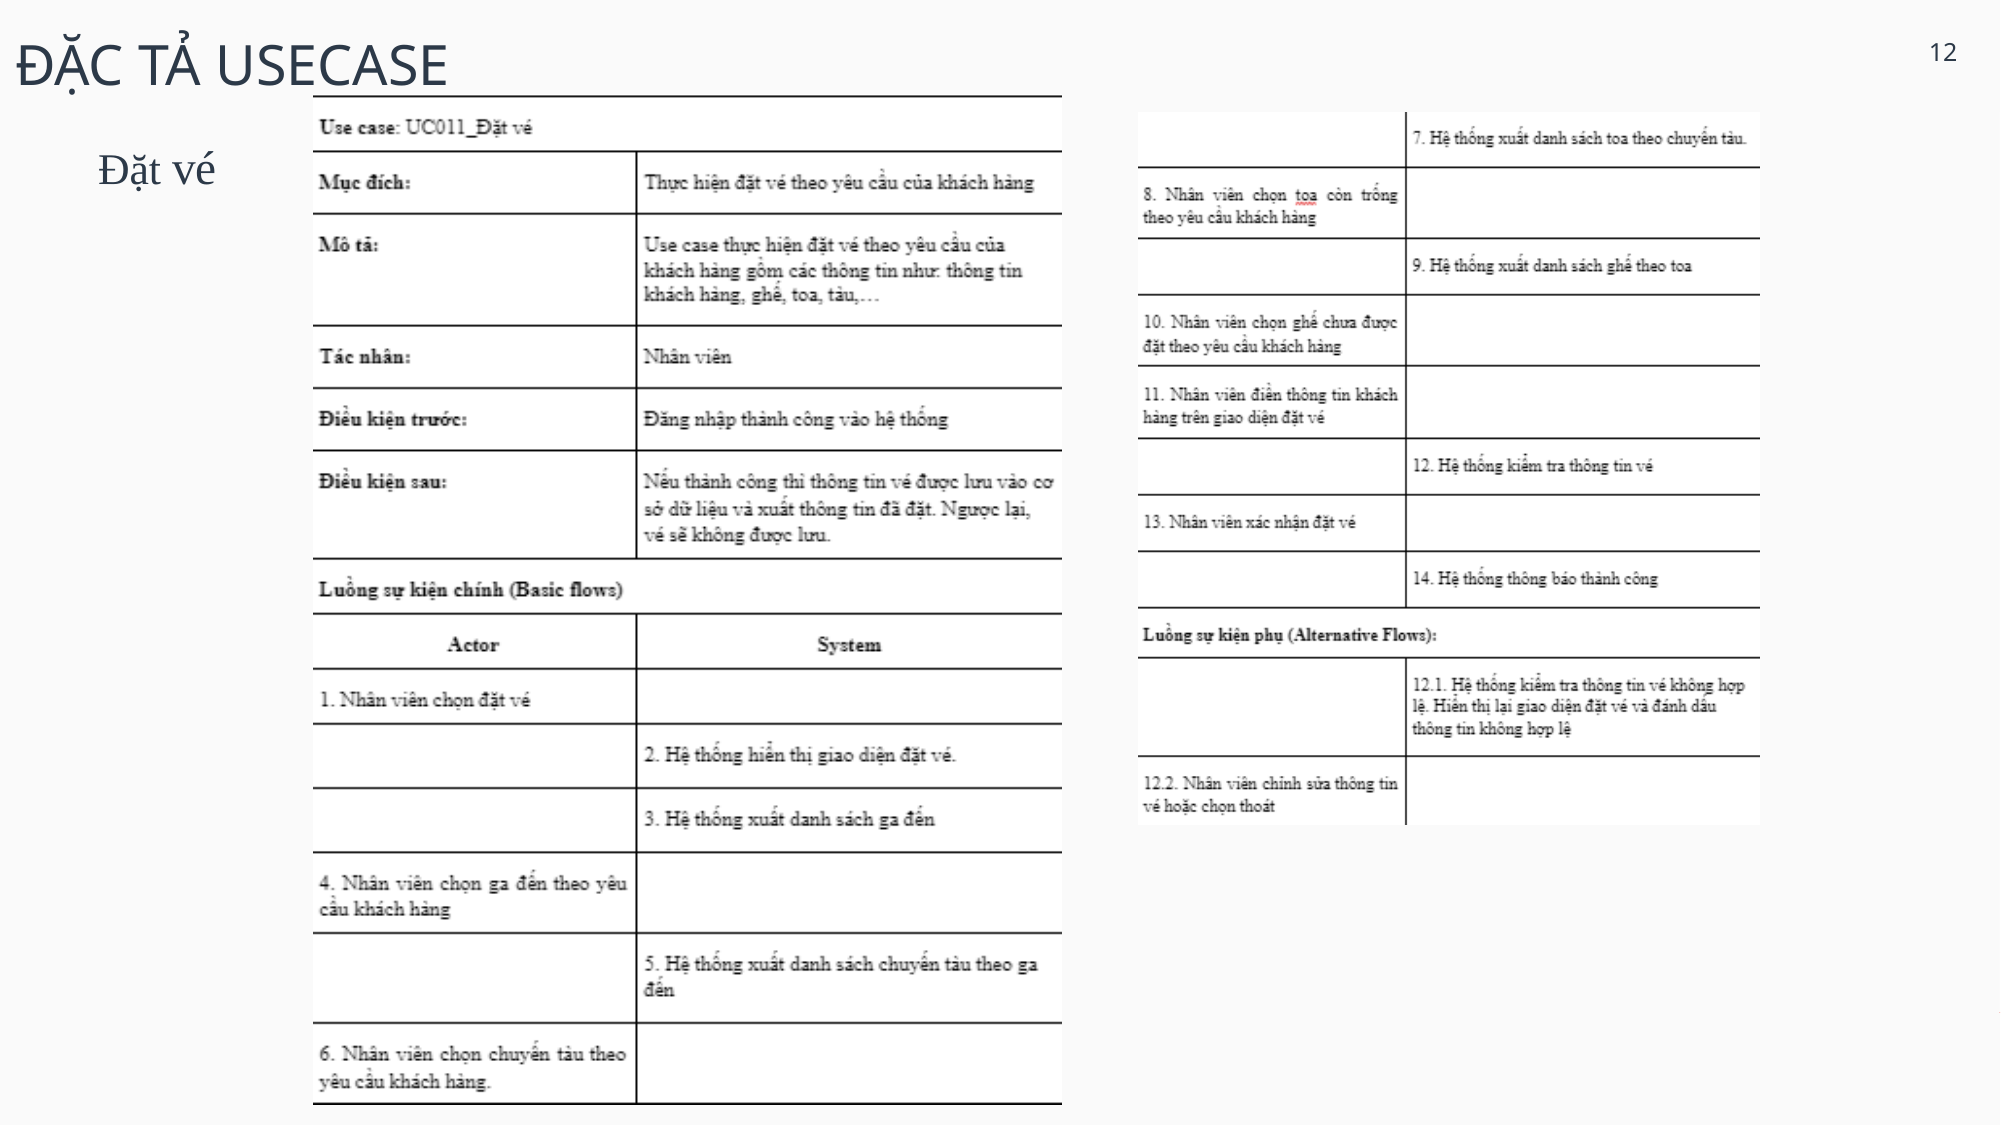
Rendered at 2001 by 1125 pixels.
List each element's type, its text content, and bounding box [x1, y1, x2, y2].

title ĐẶC TẢ USECASE [0, 11, 563, 125]
picture [313, 94, 1062, 1105]
slide_number 12 [1886, 0, 2000, 110]
list Đặt vé [72, 124, 282, 202]
picture [1138, 112, 1760, 825]
